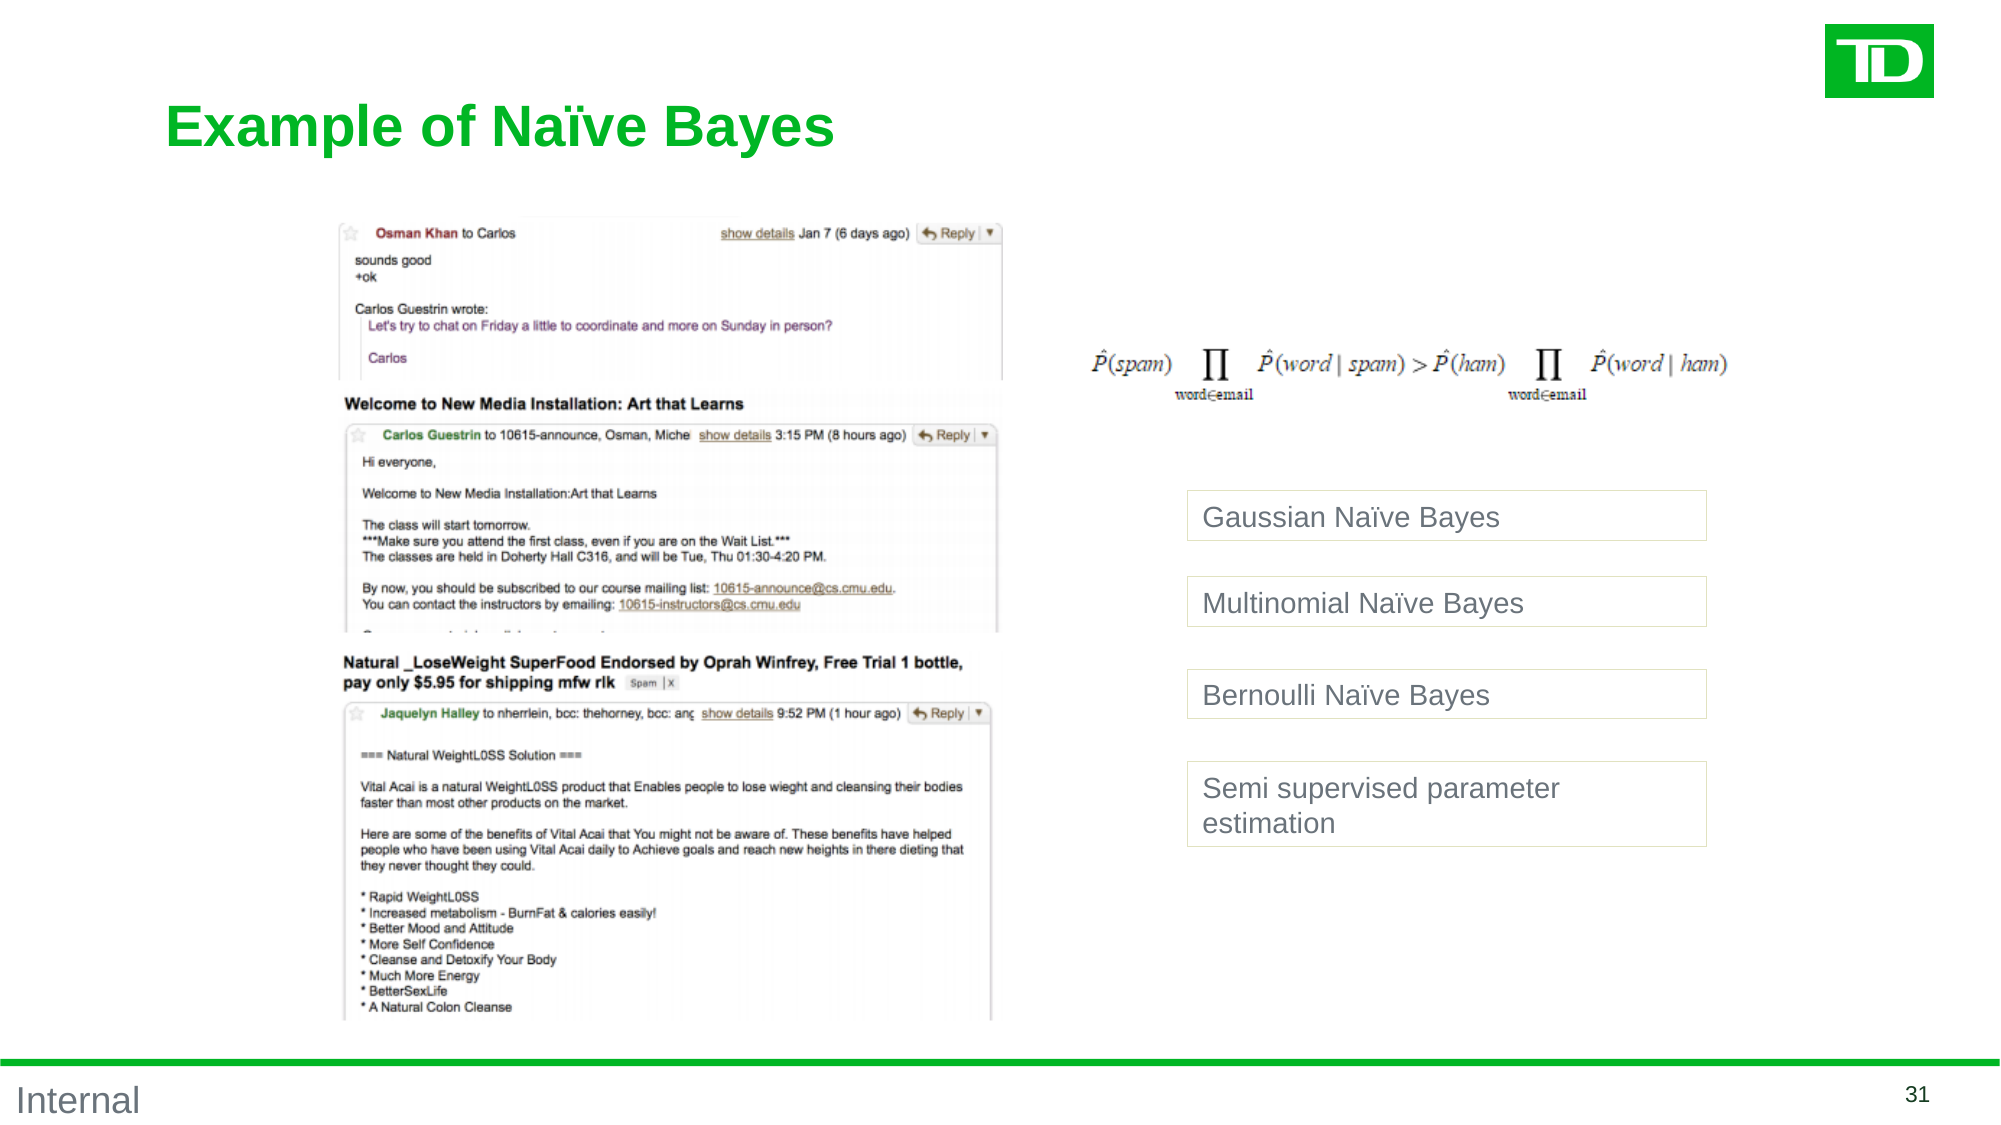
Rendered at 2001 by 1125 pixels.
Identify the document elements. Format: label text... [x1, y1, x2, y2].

text_box Gaussian Naïve Bayes [1187, 490, 1707, 541]
title Example of Naïve Bayes [150, 62, 1634, 196]
picture [1825, 24, 1934, 98]
picture [1054, 331, 1738, 411]
text_box Multinomial Naïve Bayes [1187, 576, 1707, 627]
text_box Bernoulli Naïve Bayes [1187, 669, 1707, 719]
text_box Semi supervised parameter estimation [1187, 761, 1707, 847]
slide_number 31 [1793, 1078, 1946, 1109]
picture [333, 215, 1004, 1039]
